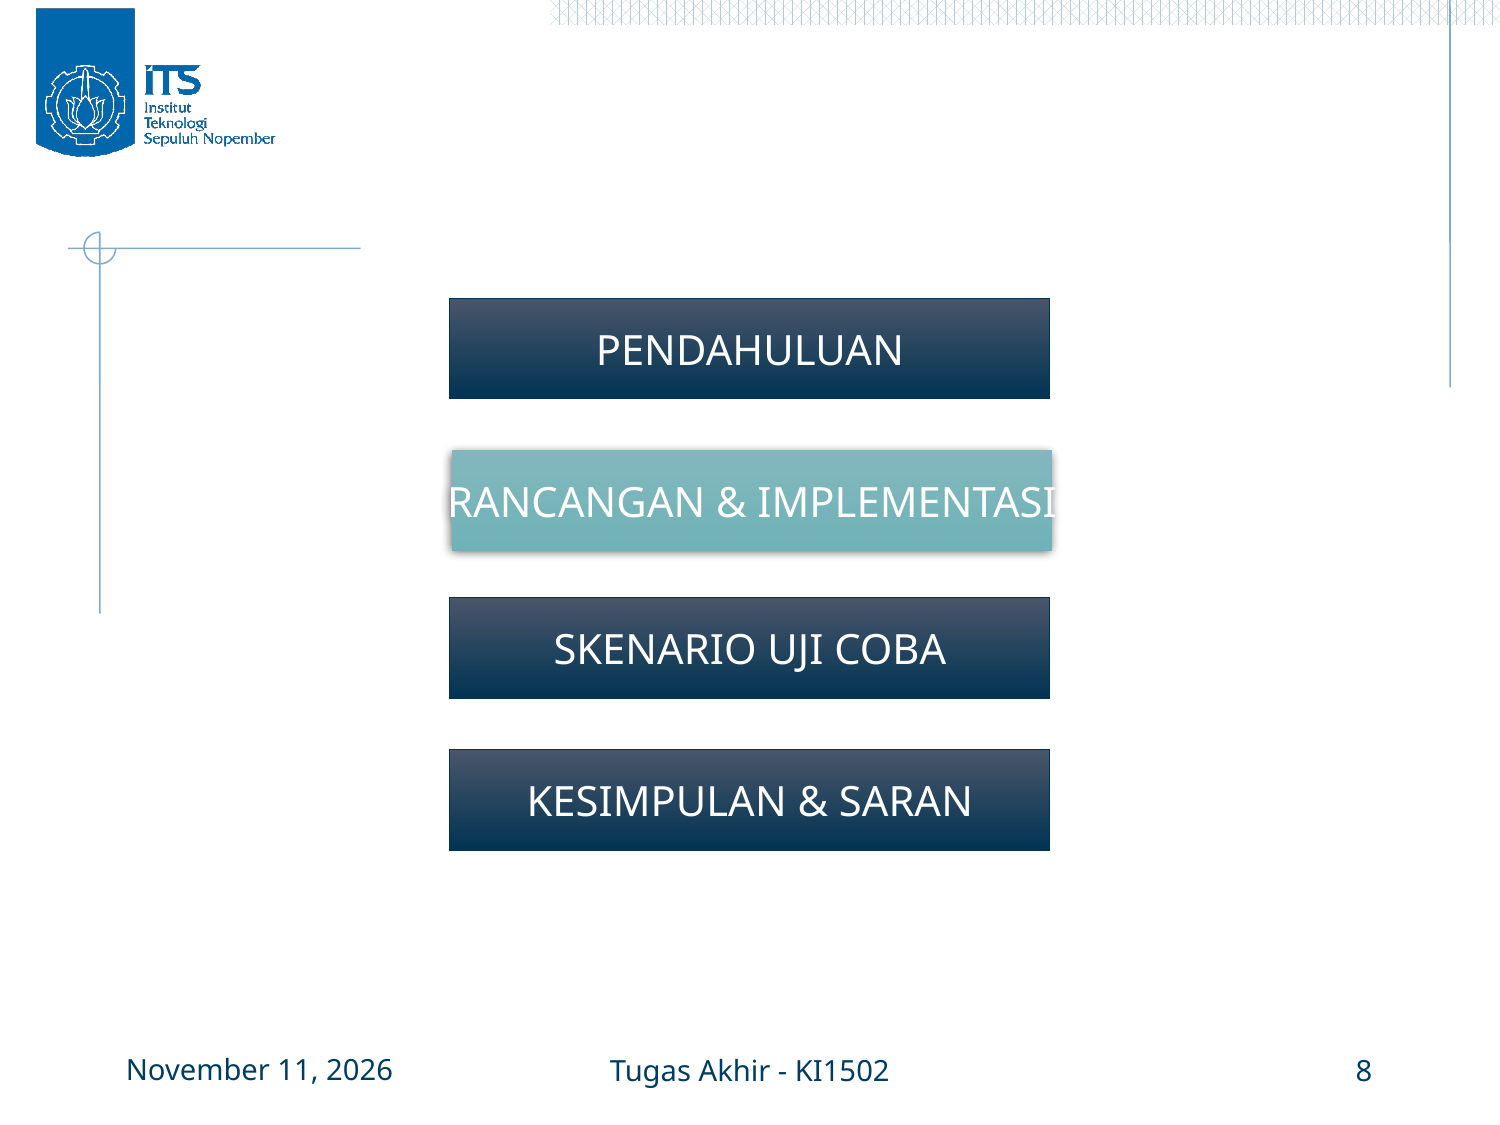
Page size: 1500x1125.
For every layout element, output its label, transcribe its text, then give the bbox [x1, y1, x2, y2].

slide_number 8 [1074, 1025, 1388, 1100]
text_box RANCANGAN & IMPLEMENTASI [452, 450, 1052, 551]
text_box PENDAHULUAN [449, 298, 1050, 399]
footer Tugas Akhir - KI1502 [512, 1025, 988, 1100]
picture [27, 0, 282, 165]
text_box KESIMPULAN & SARAN [449, 749, 1050, 851]
text_box SKENARIO UJI COBA [449, 597, 1050, 699]
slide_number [110, 1023, 424, 1099]
